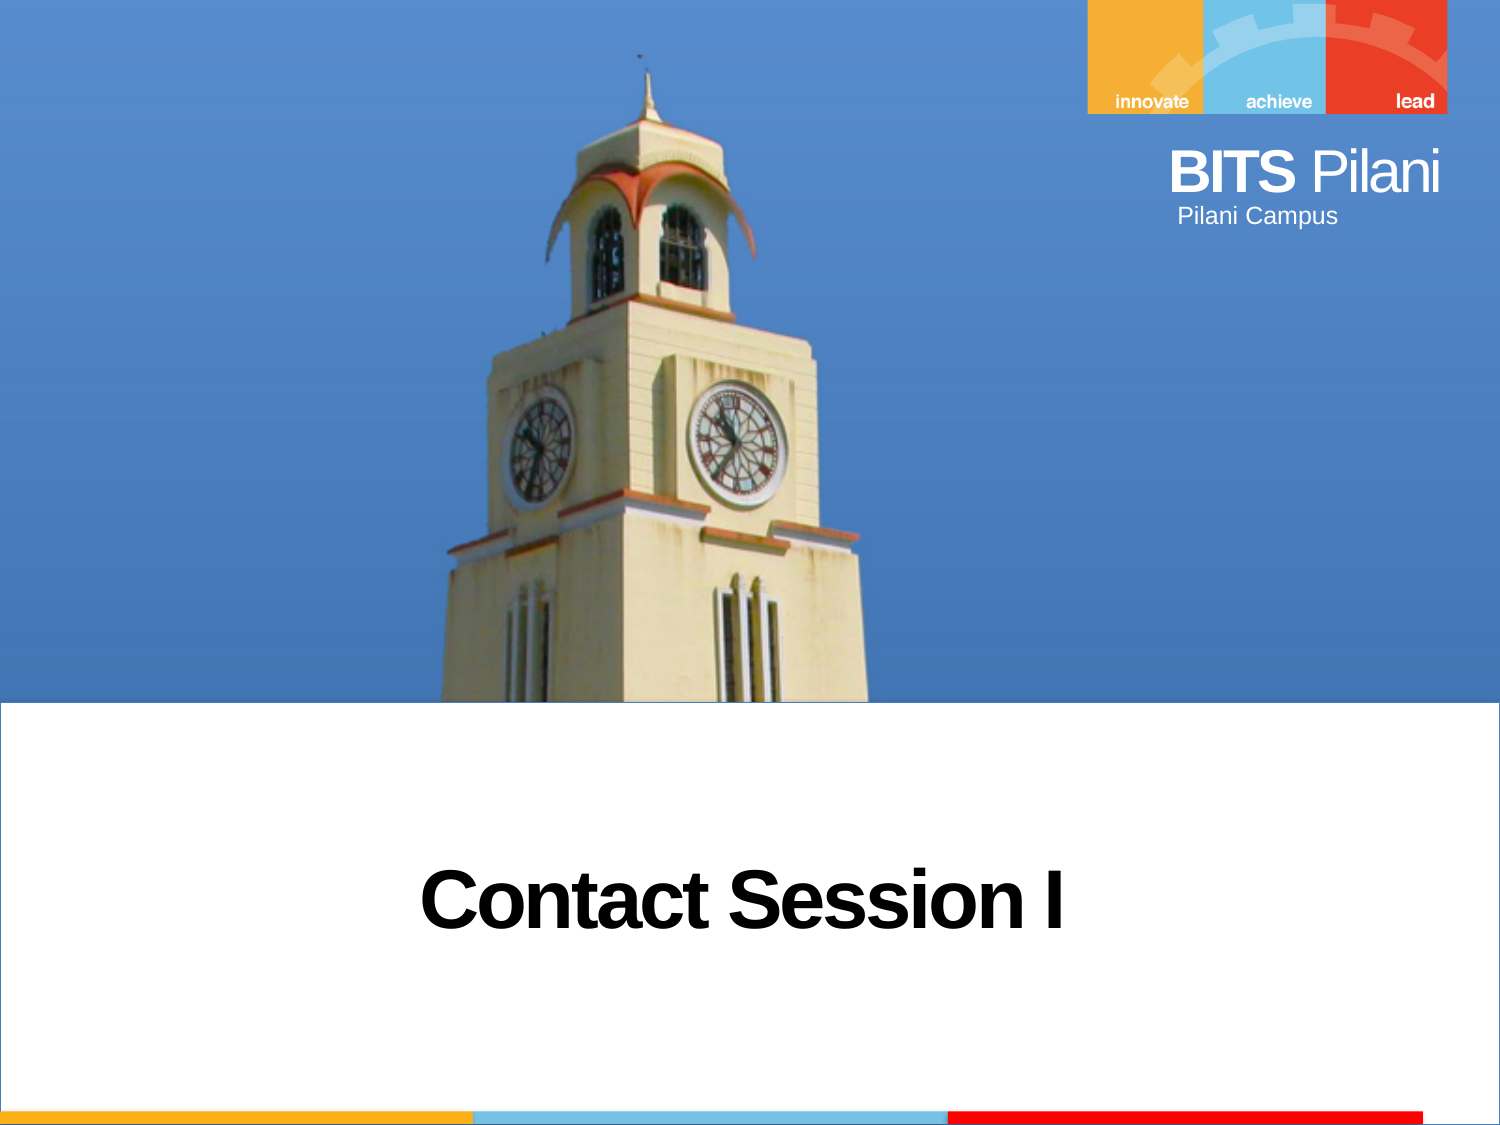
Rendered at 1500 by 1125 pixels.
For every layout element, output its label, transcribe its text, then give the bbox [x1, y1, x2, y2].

list Contact Session I [50, 762, 1438, 1025]
picture [0, 0, 1500, 702]
